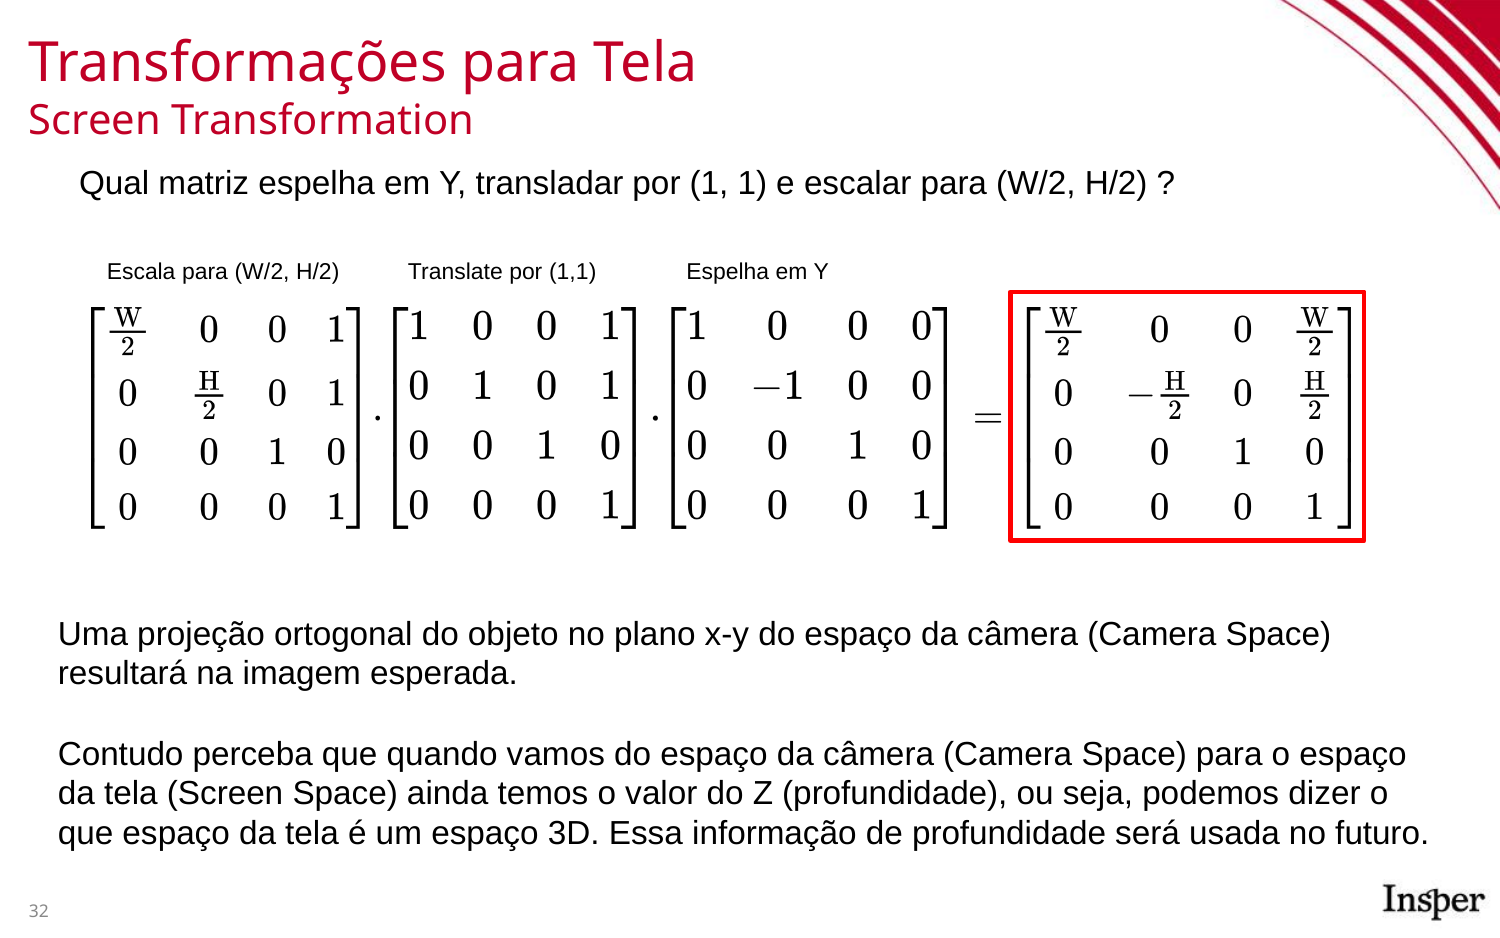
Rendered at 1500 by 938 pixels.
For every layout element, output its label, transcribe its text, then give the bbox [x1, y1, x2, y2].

text_box Translate por (1,1) [393, 242, 638, 298]
title Transformações para Tela Screen Transformation [13, 18, 1397, 104]
text_box Escala para (W/2, H/2) [91, 242, 367, 298]
picture [91, 0, 1500, 938]
list Qual matriz espelha em Y, transladar por (1, 1) e escalar para (W/2, H/2) ? [64, 153, 1447, 254]
text_box [1010, 291, 1365, 541]
slide_number 32 [0, 887, 78, 938]
text_box Espelha em Y [671, 242, 917, 298]
text_box Uma projeção ortogonal do objeto no plano x-y do espaço da câmera (Camera Space) resultará na imagem esperada. Contudo perceba que quando vamos do espaço da câmera (Camera Space) para o espaço da tela (Screen Space) ainda temos o valor do Z (profundidade), ou seja, podemos dizer o que espaço da tela é um espaço 3D. Essa informação de profundidade será usada no futuro. [43, 604, 1450, 899]
